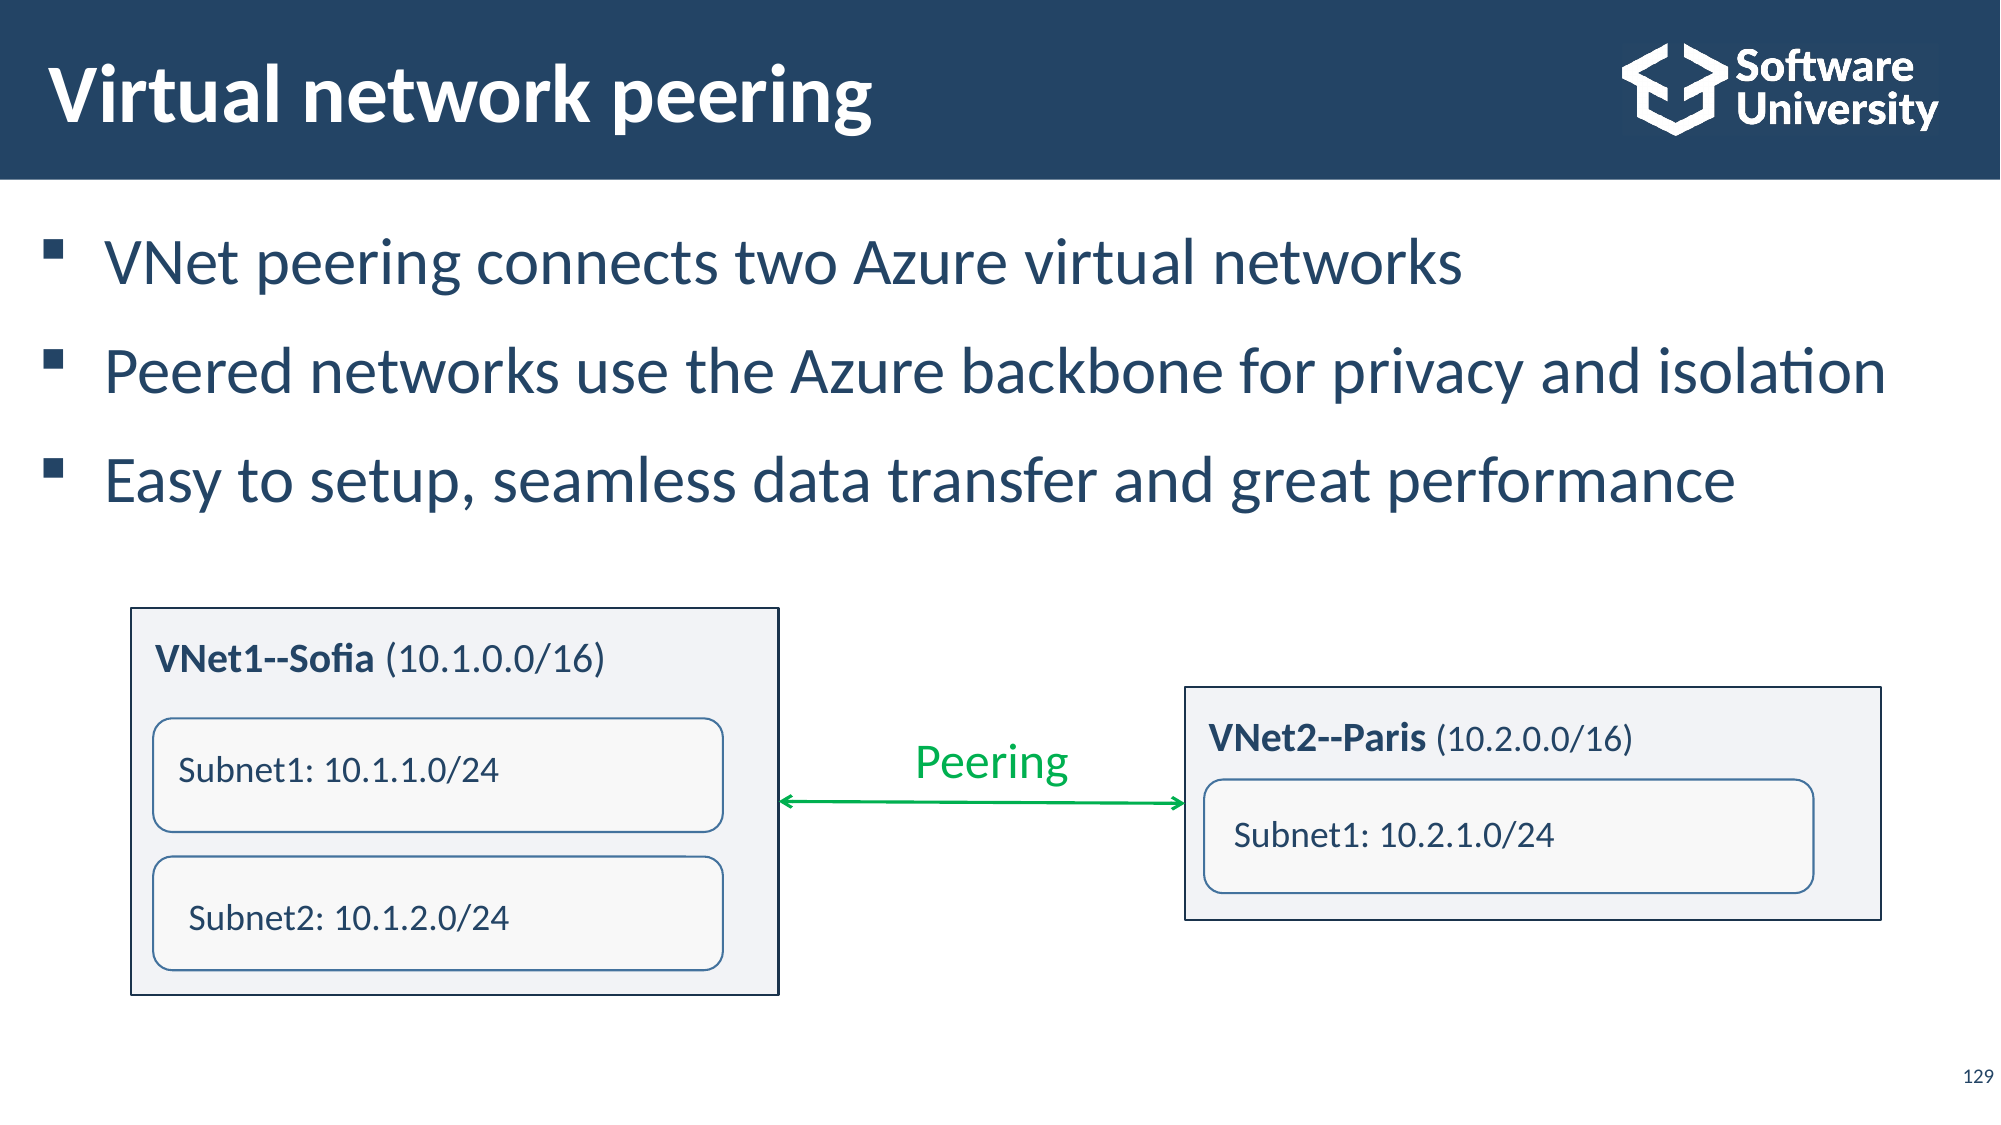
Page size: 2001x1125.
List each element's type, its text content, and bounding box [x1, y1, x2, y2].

text_box Peering [891, 704, 1093, 800]
title Virtual network peering [31, 16, 1591, 162]
list VNet peering connects two Azure virtual networks Peered networks use the Azure backbone for privacy and isolation Easy to setup, seamless data transfer and great performance [20, 208, 2000, 555]
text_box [1203, 779, 1814, 894]
picture [1622, 43, 1939, 136]
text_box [152, 718, 724, 833]
text_box VNet2--Paris (10.2.0.0/16) [1185, 686, 1882, 920]
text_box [152, 856, 724, 971]
text_box VNet1--Sofia (10.1.0.0/16) [131, 607, 779, 996]
slide_number 129 [1929, 1049, 2000, 1100]
